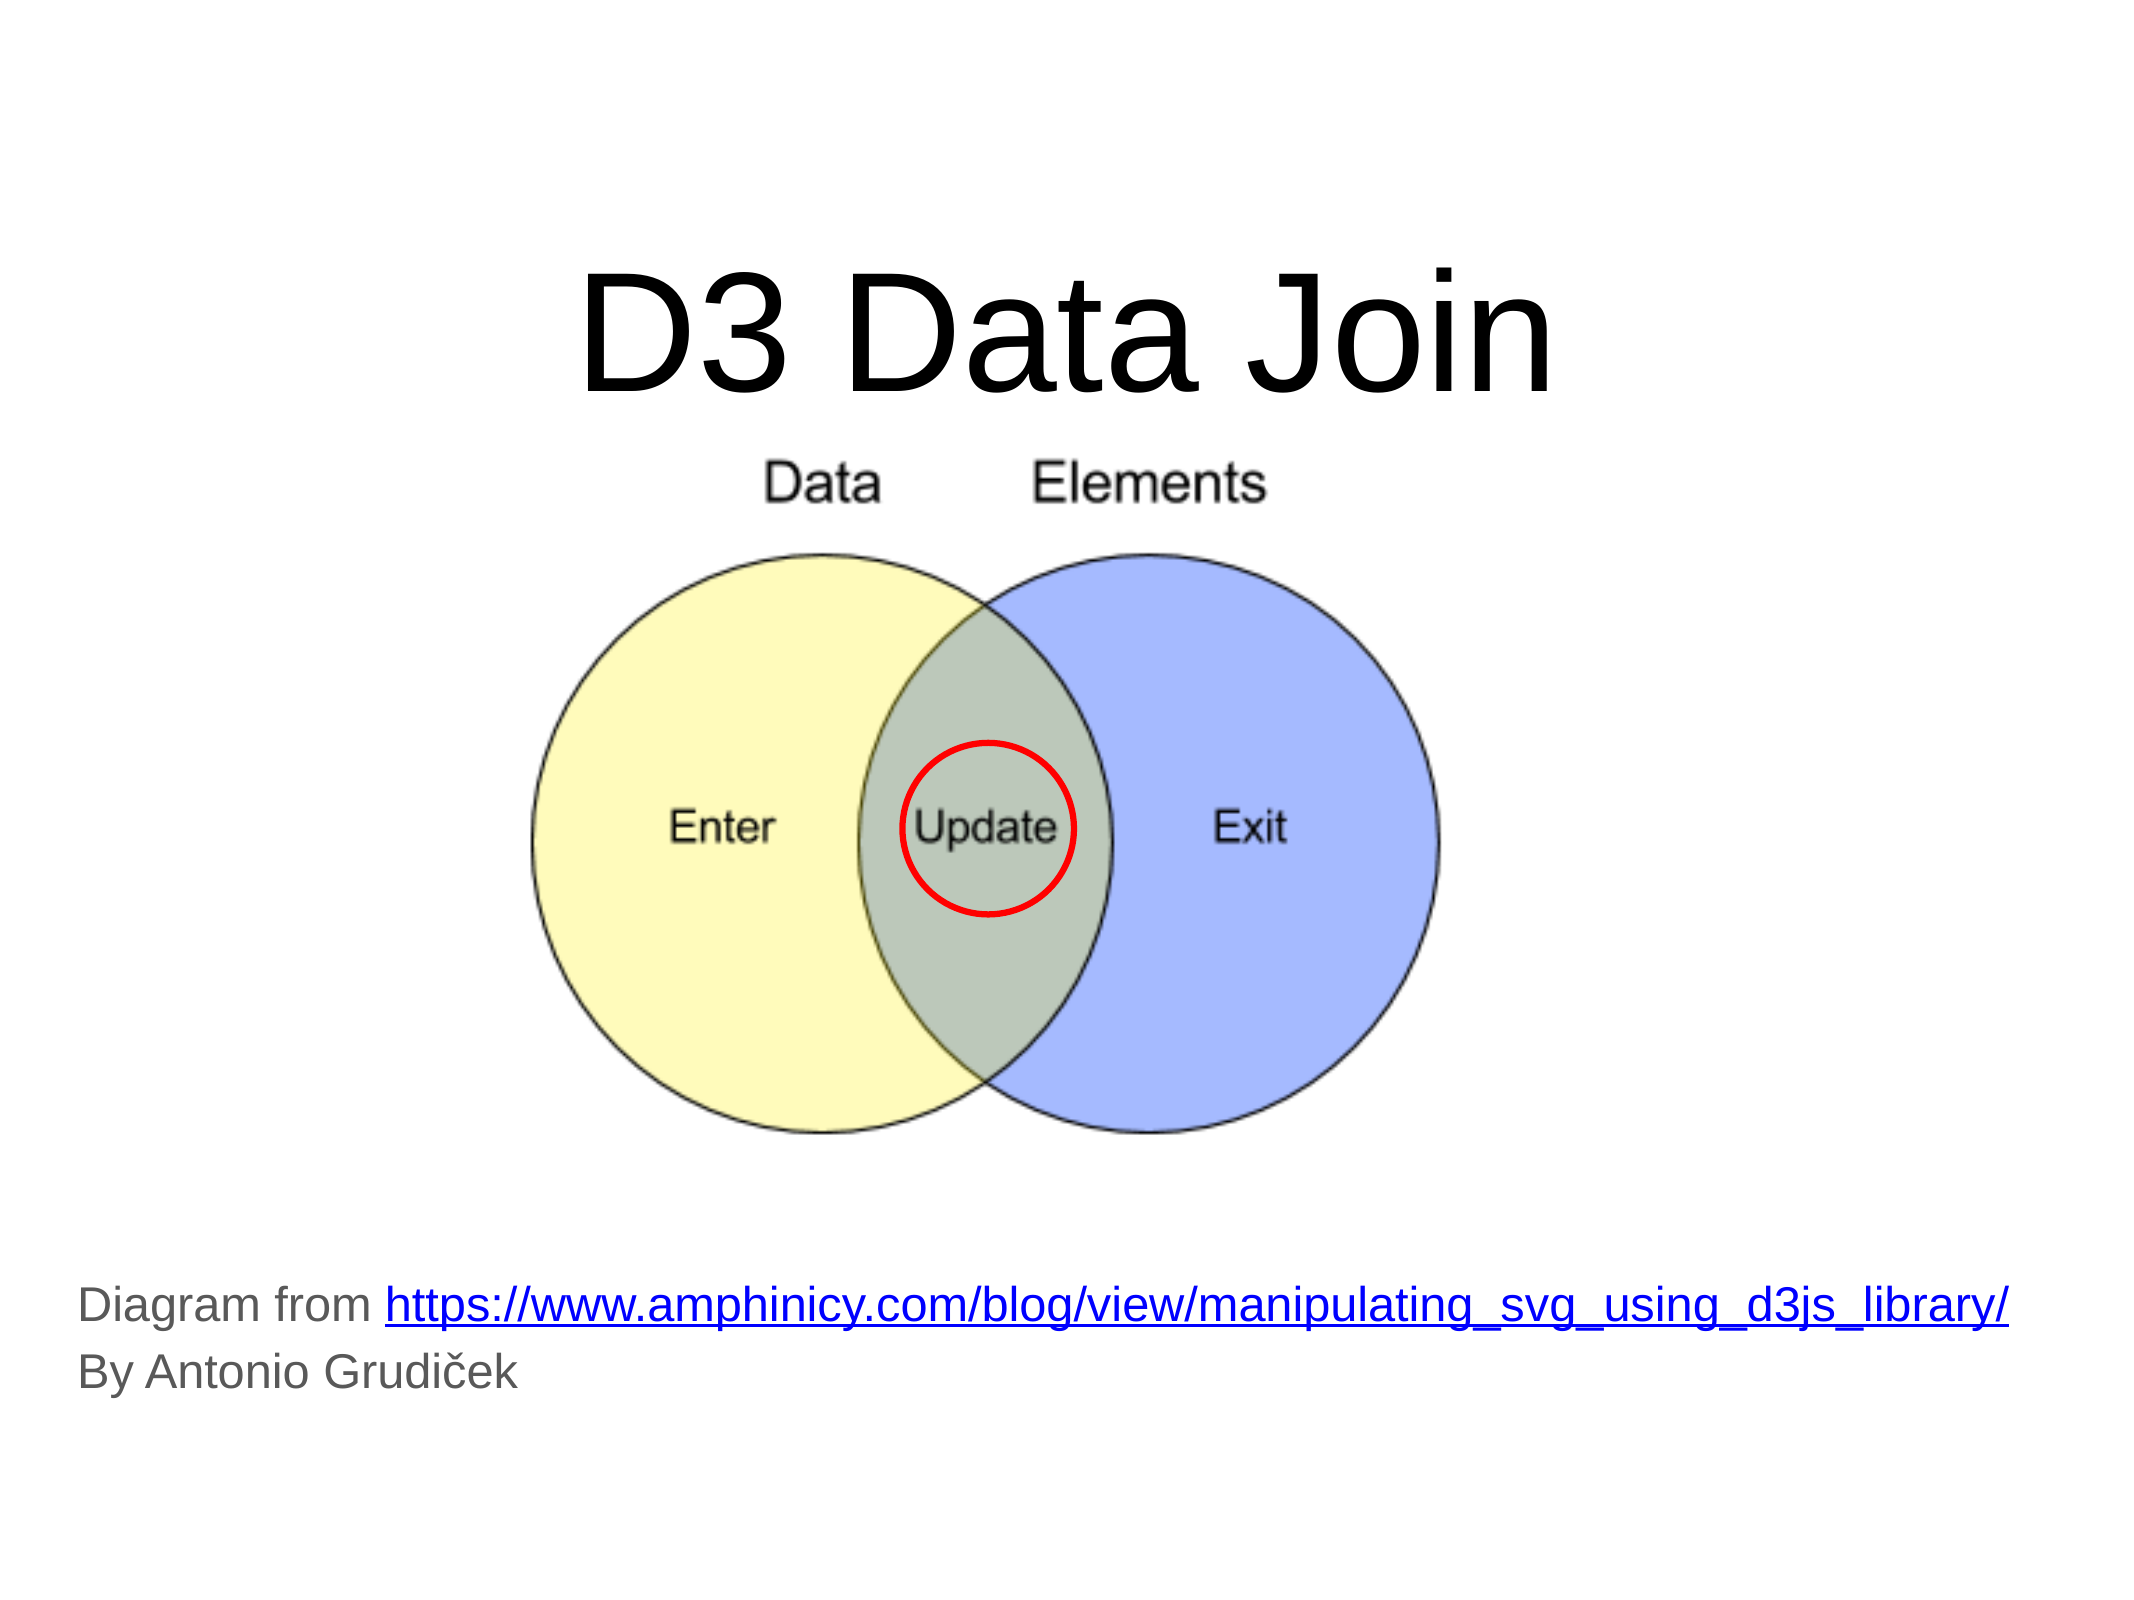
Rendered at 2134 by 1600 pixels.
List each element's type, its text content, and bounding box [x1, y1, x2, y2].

picture [490, 412, 1487, 1188]
title D3 Data Join [72, 199, 2062, 437]
list Diagram from https://www.amphinicy.com/blog/view/manipulating_svg_using_d3js_library/ By Antonio Grudiček [55, 1241, 2045, 1405]
